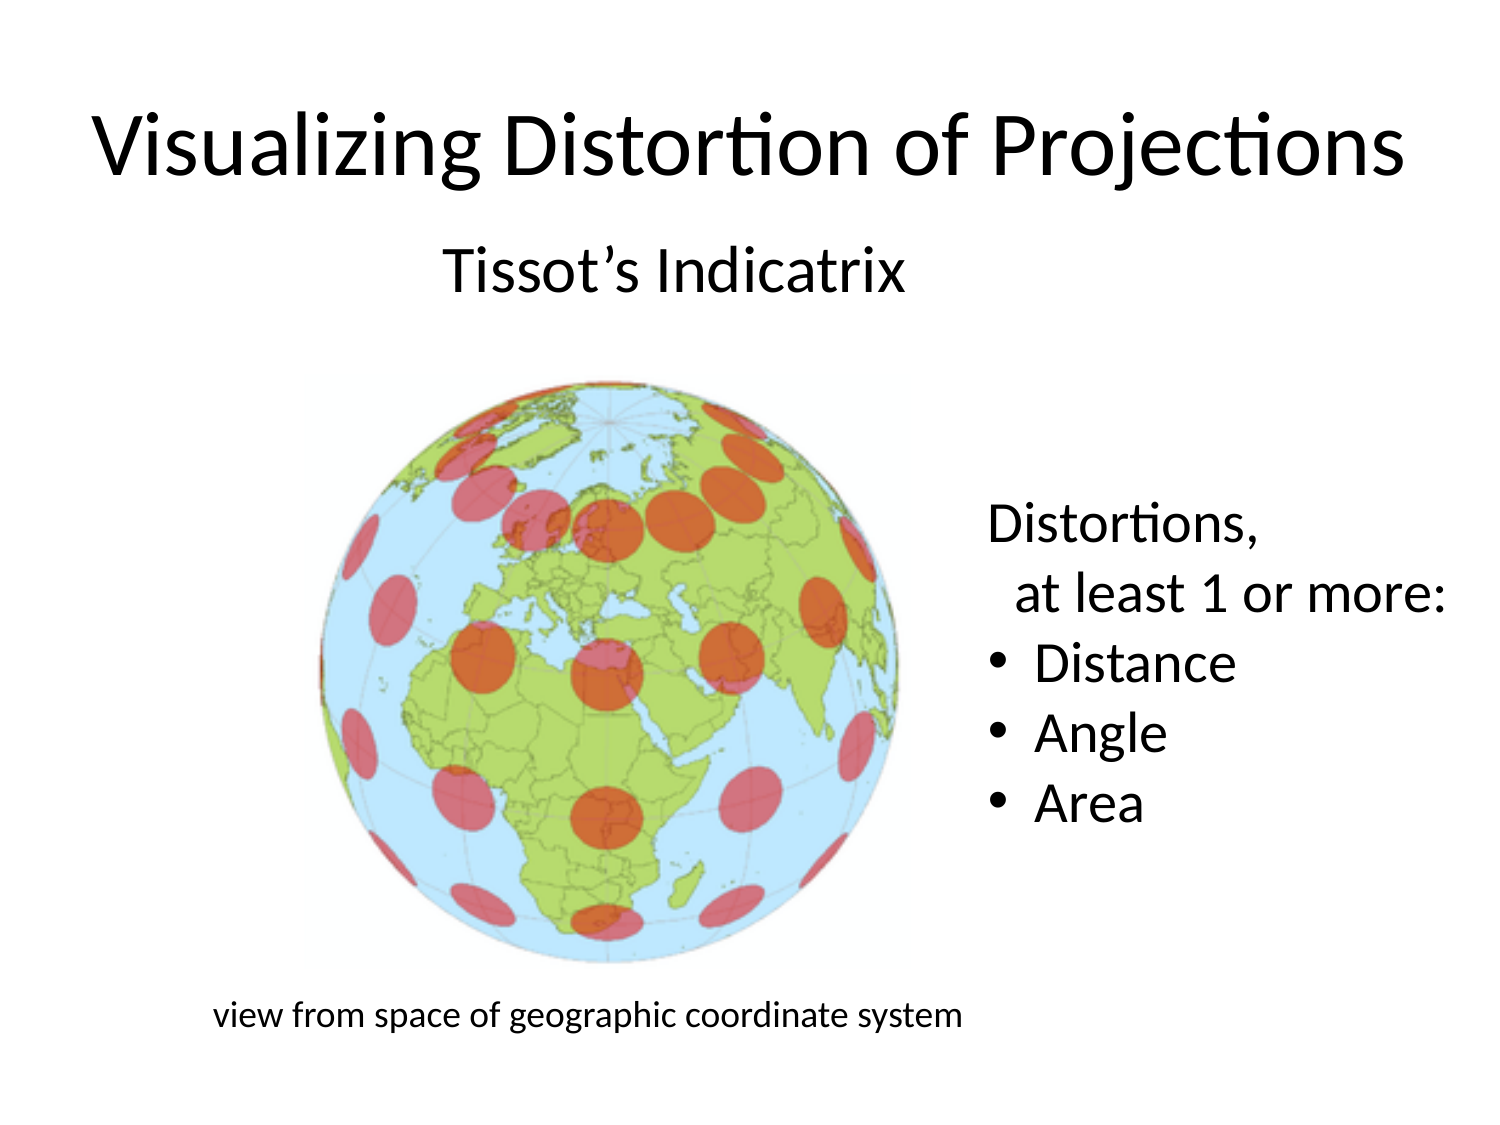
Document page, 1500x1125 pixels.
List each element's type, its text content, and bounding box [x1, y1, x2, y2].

title Visualizing Distortion of Projections [75, 45, 1425, 233]
text_box Distortions, at least 1 or more: Distance Angle Area [973, 476, 1463, 842]
picture [304, 374, 912, 970]
text_box view from space of geographic coordinate system [198, 982, 980, 1043]
list Tissot’s Indicatrix [427, 218, 970, 337]
